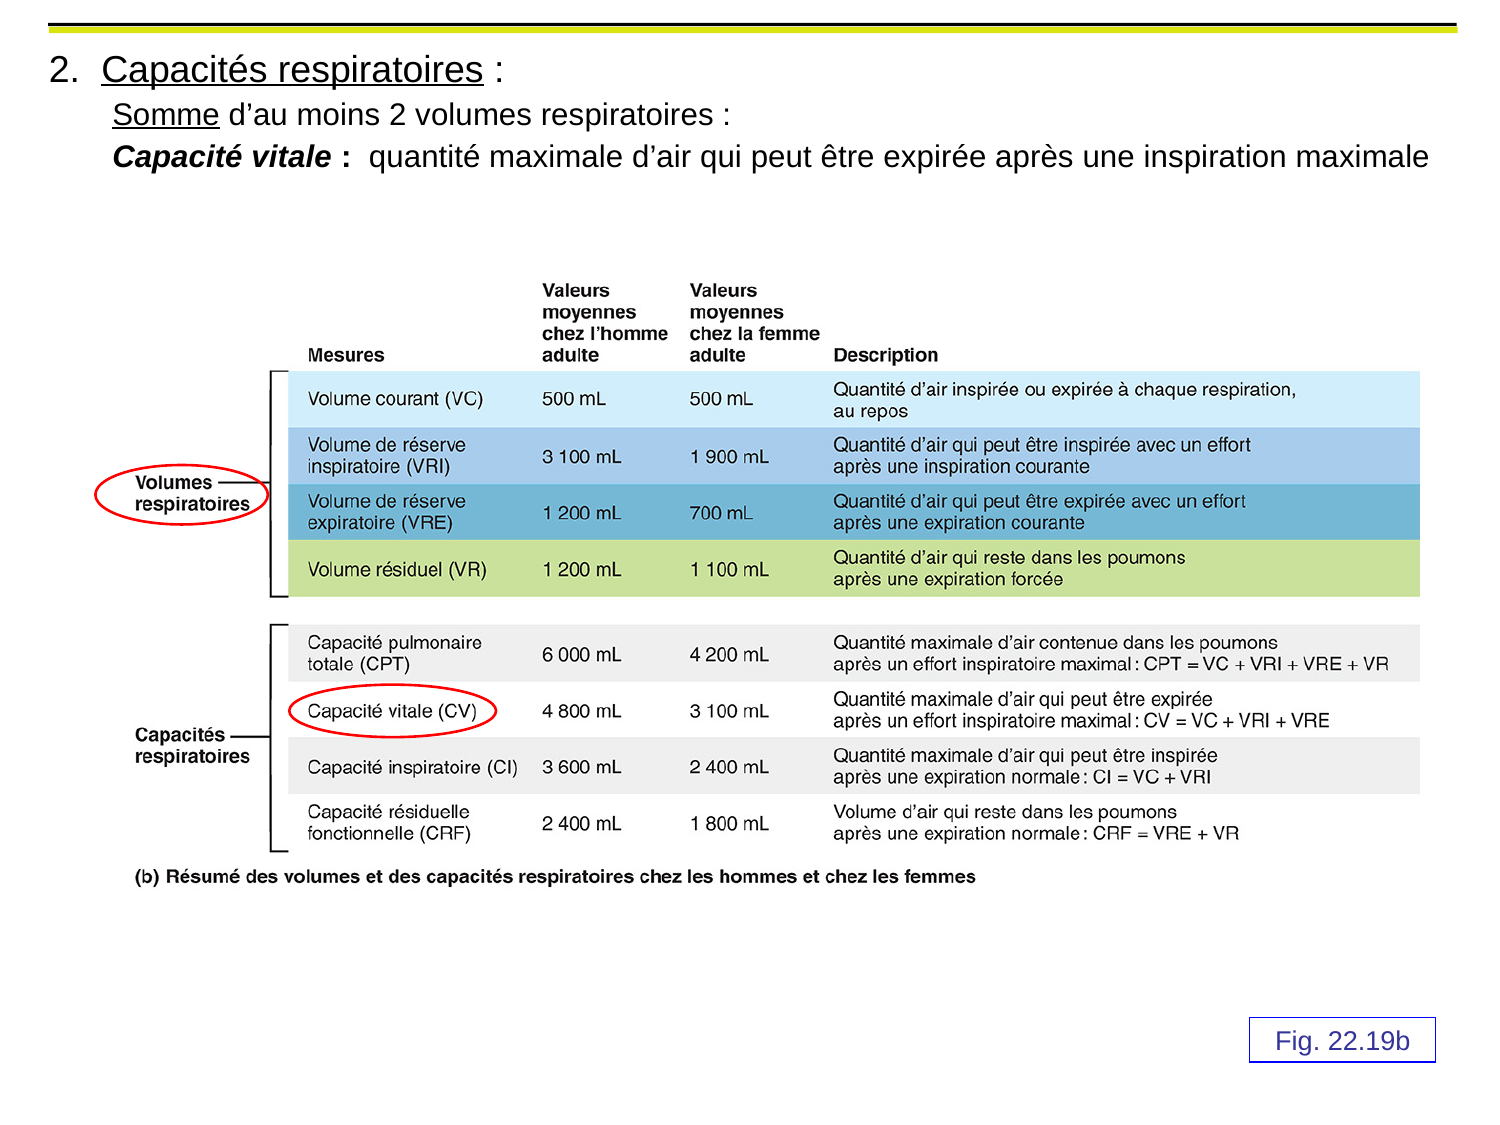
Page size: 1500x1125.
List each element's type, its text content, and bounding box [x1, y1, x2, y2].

picture [122, 274, 1429, 896]
text_box [93, 472, 117, 517]
text_box Fig. 22.19b [1249, 1017, 1436, 1062]
text_box 2. Capacités respiratoires : Somme d’au moins 2 volumes respiratoires : Capacité vitale : quantité maximale d’air qui peut être expirée après une inspiration maximale [34, 37, 1495, 182]
